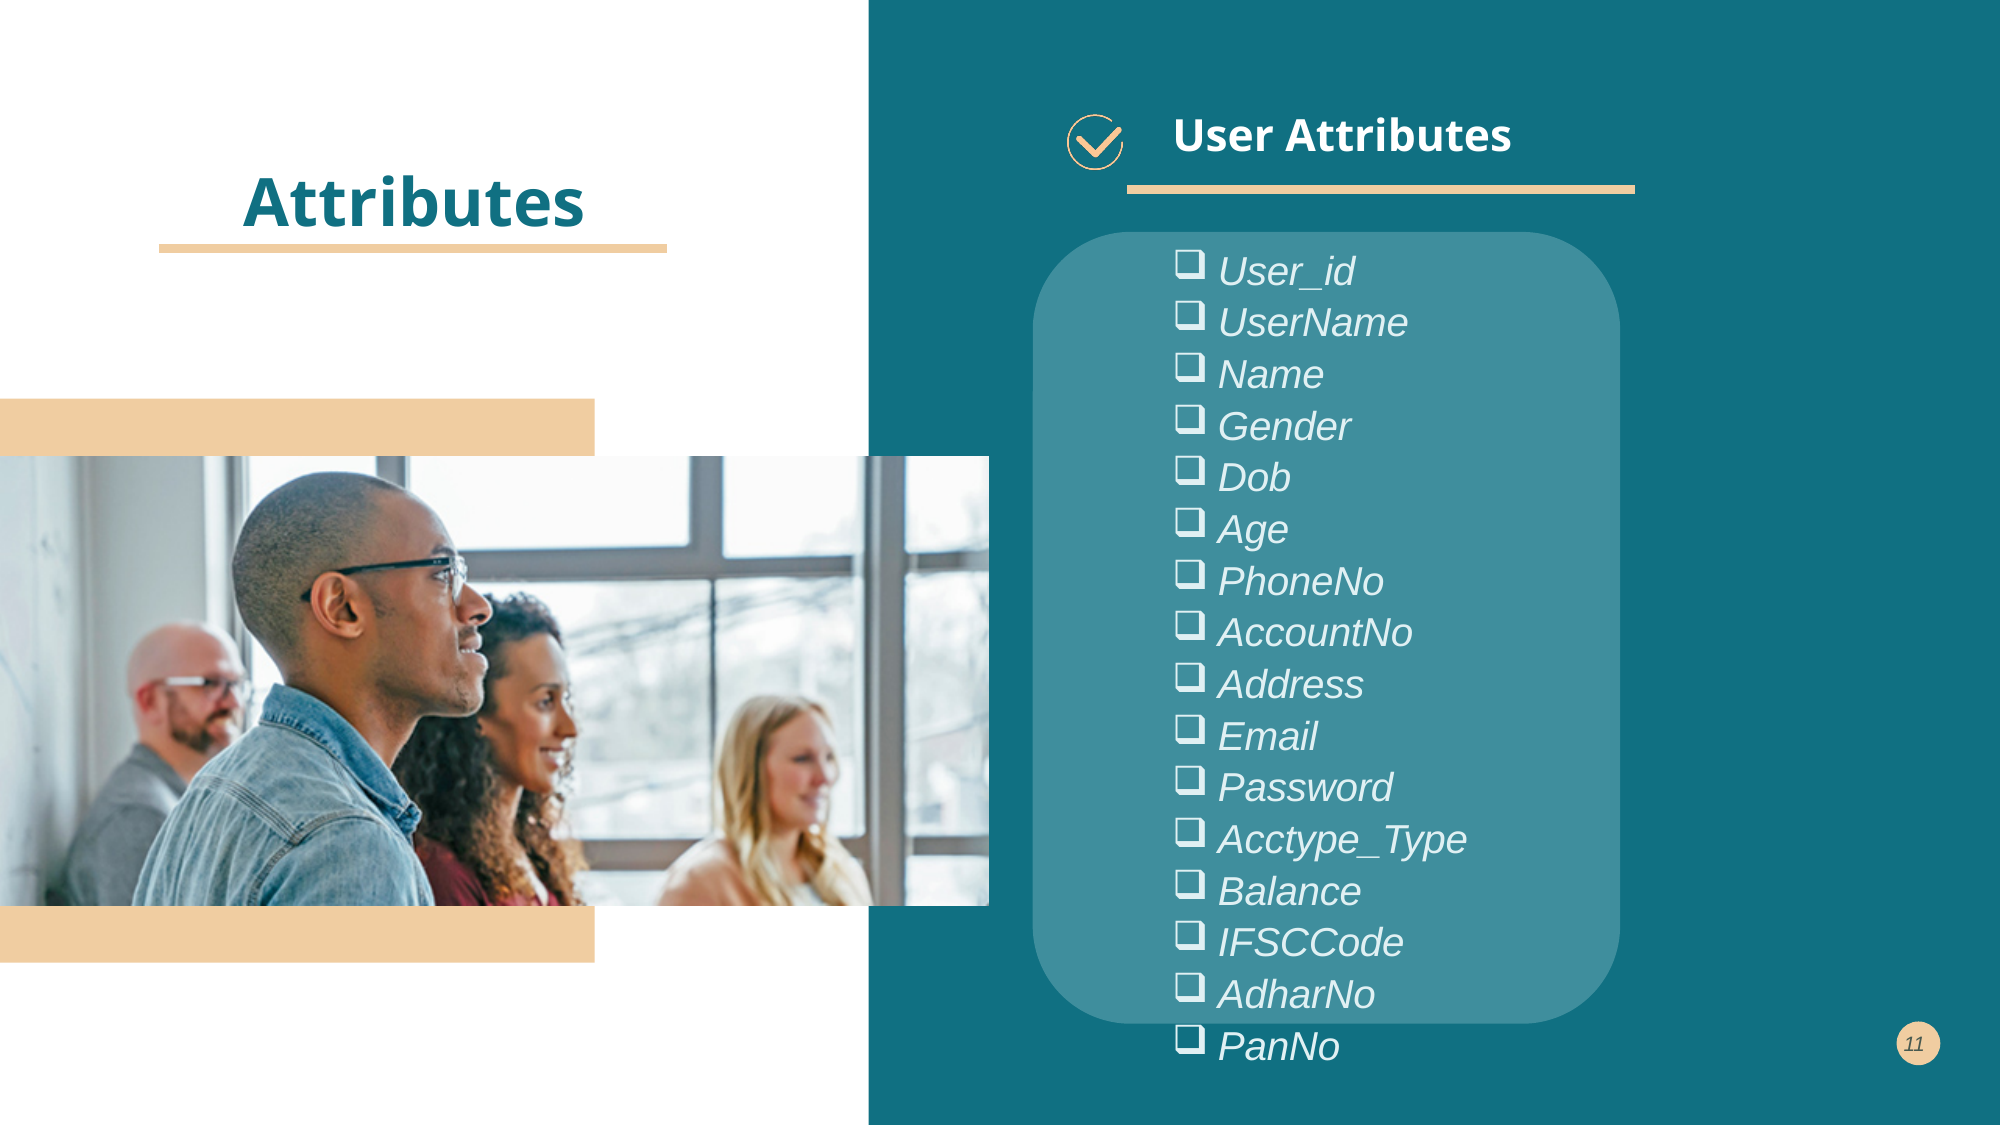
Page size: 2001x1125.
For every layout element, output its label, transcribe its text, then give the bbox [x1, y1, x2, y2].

title Attributes [228, 139, 874, 249]
picture [0, 456, 989, 906]
slide_number 11 [1881, 1012, 1940, 1073]
text_box [1031, 230, 1157, 1025]
picture [1047, 94, 1143, 190]
list User Attributes User_id UserName Name Gender Dob Age PhoneNo AccountNo Address Email Password Acctype_Type Balance IFSCCode AdharNo PanNo [1157, 94, 1897, 1082]
